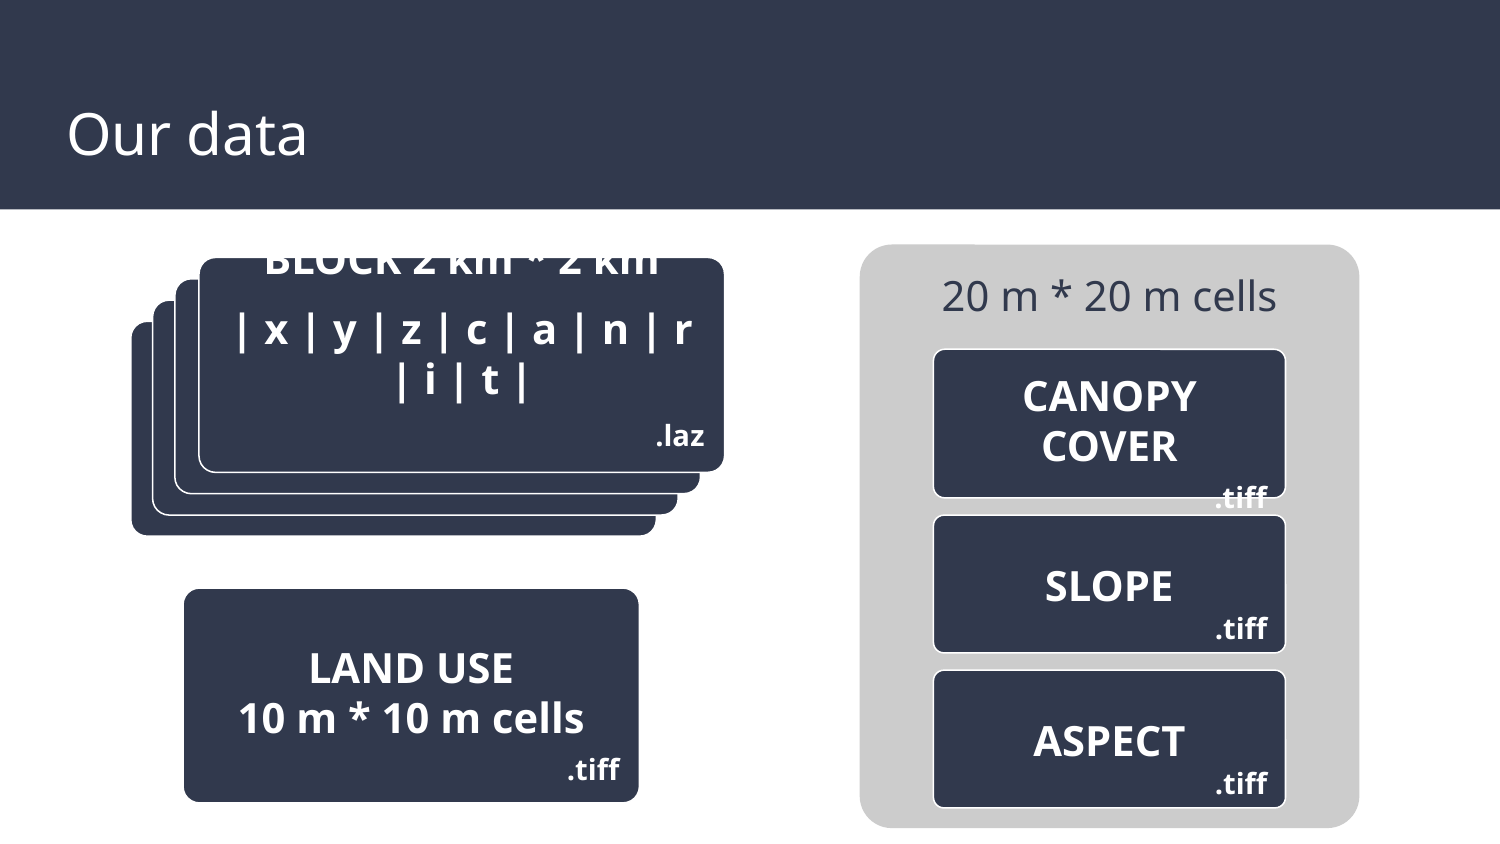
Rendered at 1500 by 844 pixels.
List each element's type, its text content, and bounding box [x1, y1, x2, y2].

text_box BLOCK 2 km * 2 km | x | y | z | c | a | n | r | i | t | .laz [198, 257, 725, 473]
text_box [174, 278, 701, 494]
title Our data [51, 82, 1449, 185]
text_box SLOPE .tiff [933, 515, 1286, 653]
text_box [152, 300, 679, 516]
text_box 20 m * 20 m cells [860, 245, 1359, 828]
text_box ASPECT .tiff [933, 670, 1286, 808]
text_box LAND USE 10 m * 10 m cells .tiff [183, 588, 640, 803]
text_box CANOPY COVER .tiff [933, 349, 1286, 498]
text_box [130, 321, 657, 537]
